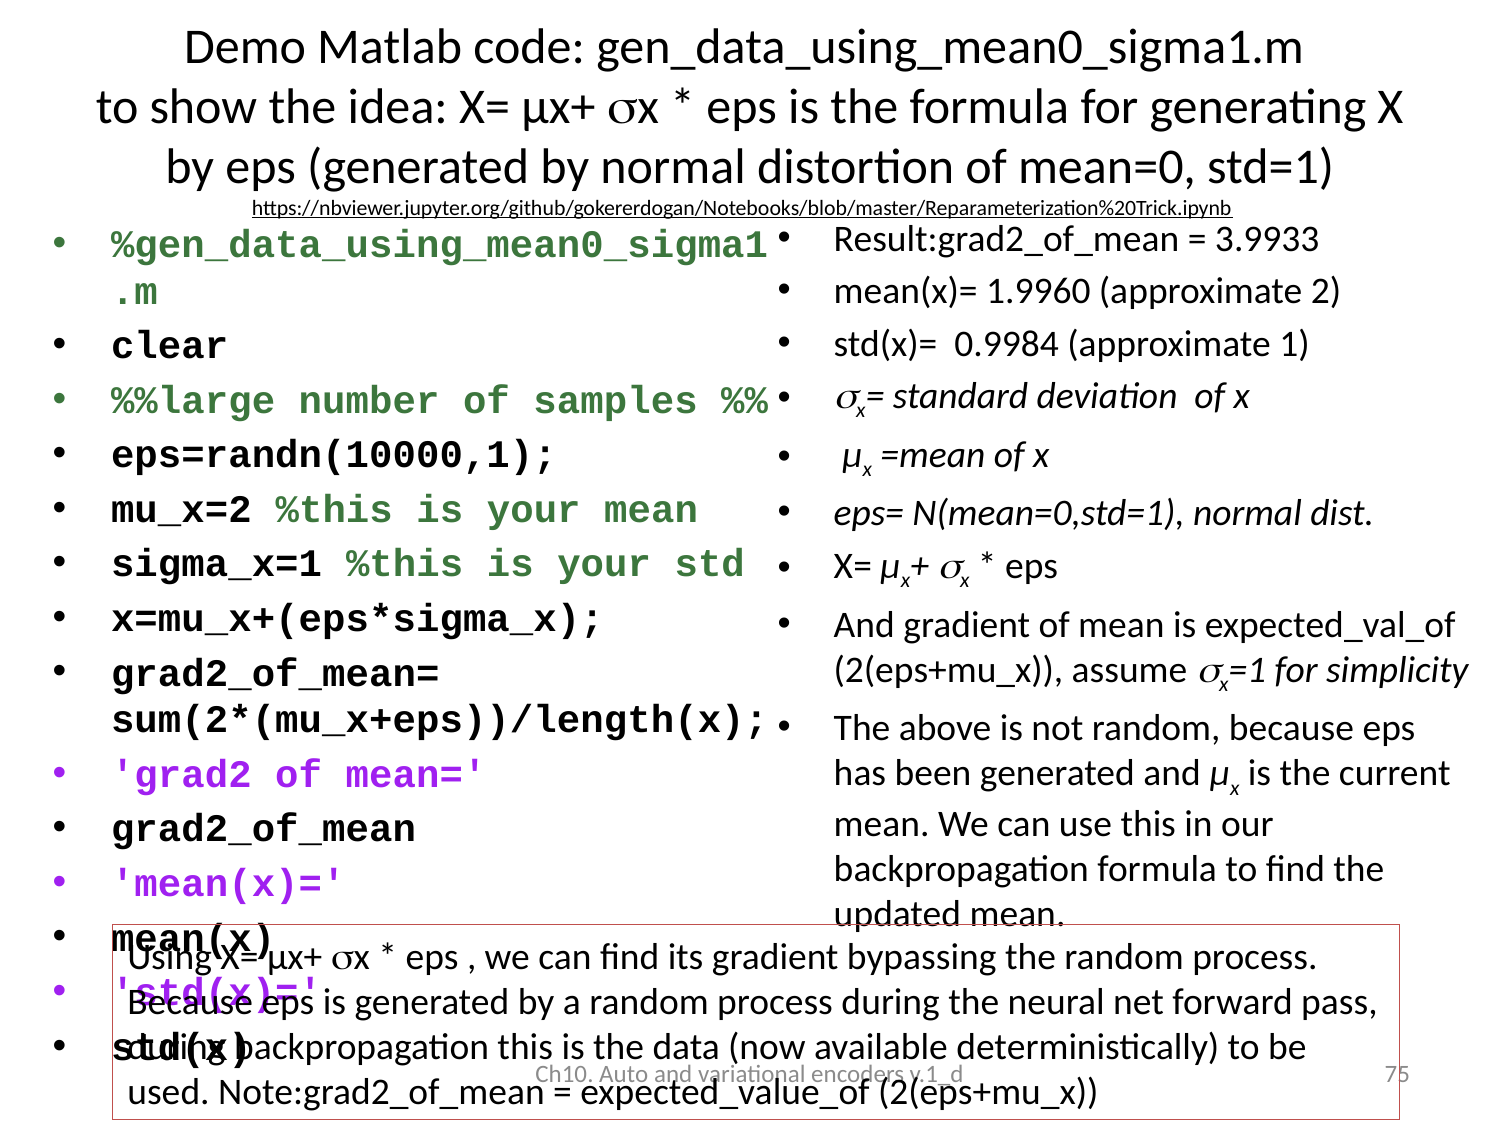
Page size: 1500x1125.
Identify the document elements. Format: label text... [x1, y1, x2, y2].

list %gen_data_using_mean0_sigma1.m clear %%large number of samples %% eps=randn(10000,1); mu_x=2 %this is your mean sigma_x=1 %this is your std x=mu_x+(eps*sigma_x); grad2_of_mean= sum(2*(mu_x+eps))/length(x); 'grad2 of mean=' grad2_of_mean 'mean(x)=' mean(x) 'std(x)=' std(x) [37, 210, 762, 1106]
slide_number 75 [1400, 1042, 1425, 1103]
text_box Using X= µx+ x * eps , we can find its gradient bypassing the random process. Because eps is generated by a random process during the neural net forward pass, during backpropagation this is the data (now available deterministically) to be used. Note:grad2_of_mean = expected_value_of (2(eps+mu_x)) [112, 924, 1400, 1120]
title Demo Matlab code: gen_data_using_mean0_sigma1.m to show the idea: X= µx+ x * eps is the formula for generating X by eps (generated by normal distortion of mean=0, std=1) https://nbviewer.jupyter.org/github/gokererdogan/Notebooks/blob/master/Reparameterization%20Trick.ipynb [75, 45, 1425, 210]
list Result:grad2_of_mean = 3.9933 mean(x)= 1.9960 (approximate 2) std(x)= 0.9984 (approximate 1) x= standard deviation of x µx =mean of x eps= N(mean=0,std=1), normal dist. X= µx+ x * eps And gradient of mean is expected_val_of (2(eps+mu_x)), assume x=1 for simplicity The above is not random, because eps has been generated and µx is the current mean. We can use this in our backpropagation formula to find the updated mean. [762, 206, 1488, 1005]
